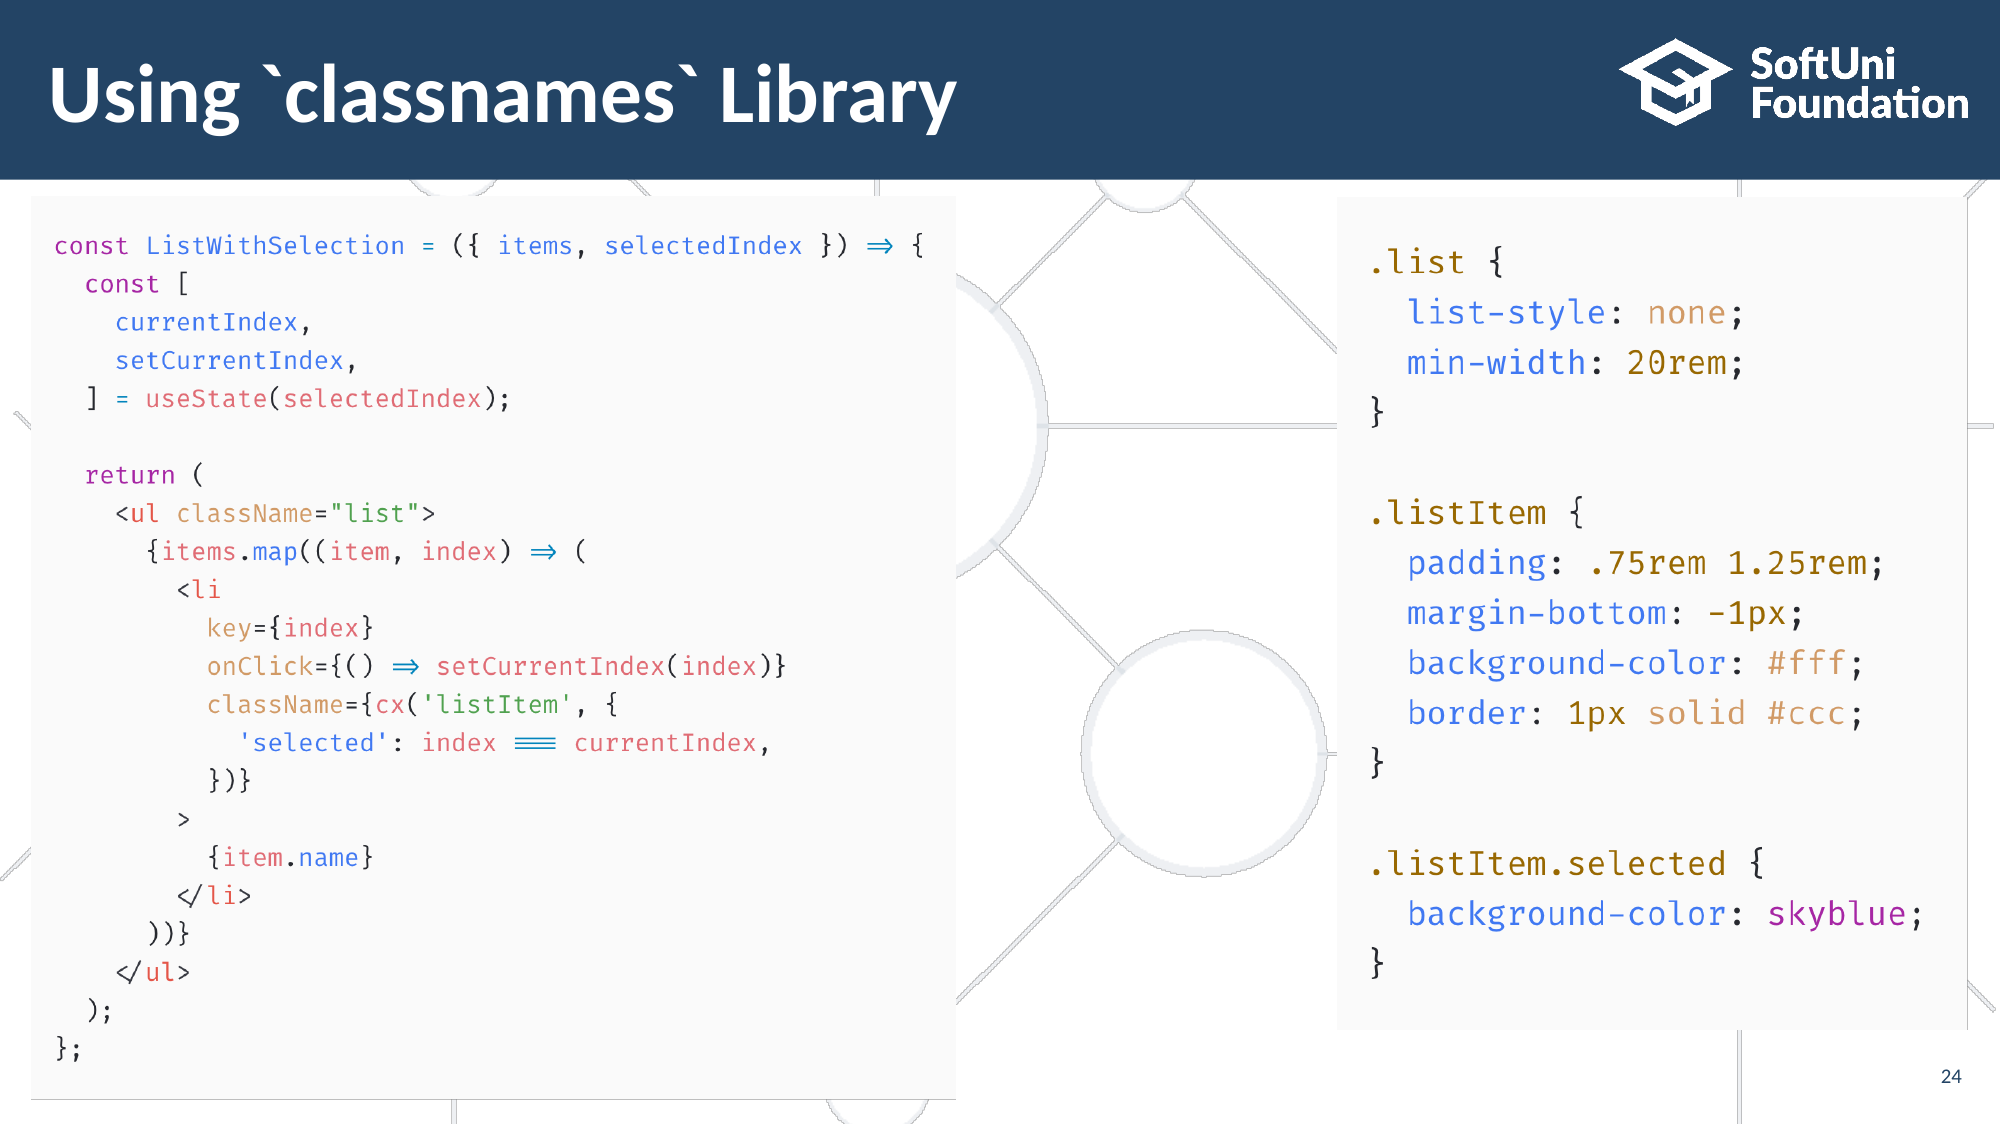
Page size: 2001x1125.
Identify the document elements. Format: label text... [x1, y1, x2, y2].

picture [1618, 38, 1968, 126]
title Using `classnames` Library [31, 16, 1591, 162]
picture [0, 180, 2000, 1124]
slide_number ‹#› [1897, 1049, 1968, 1101]
